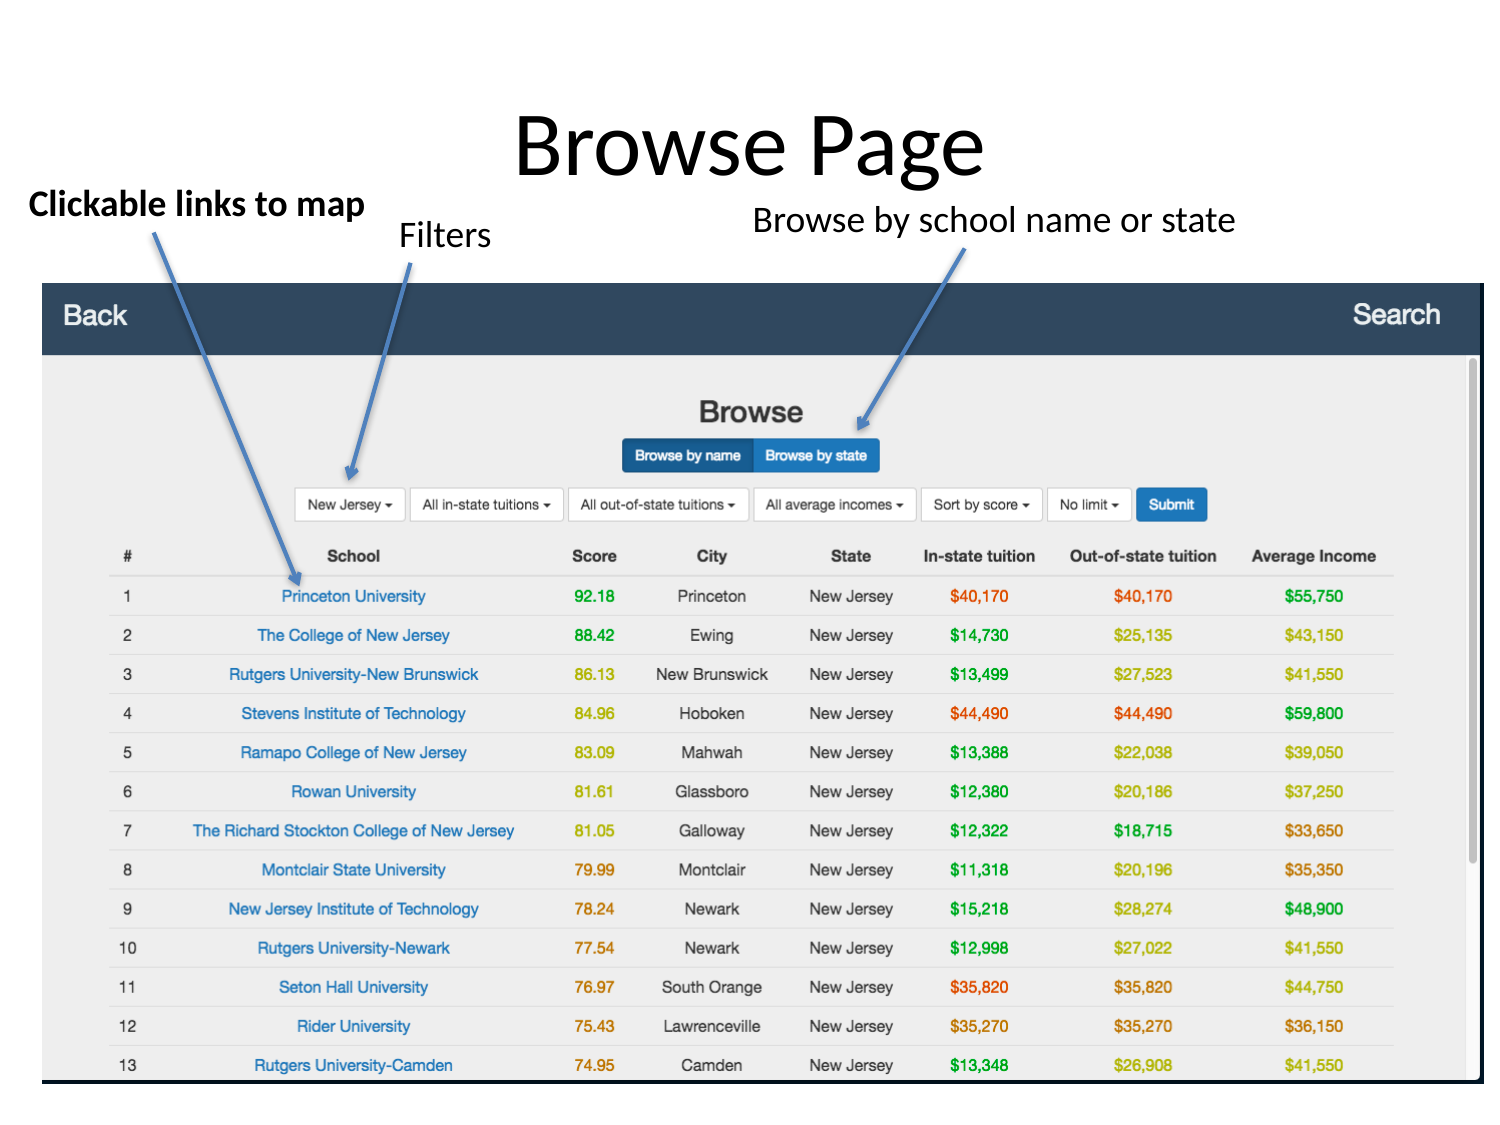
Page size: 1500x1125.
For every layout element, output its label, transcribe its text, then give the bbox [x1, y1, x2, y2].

title Browse Page [75, 45, 1425, 233]
text_box Browse by school name or state [737, 187, 1260, 248]
picture [41, 282, 1484, 1084]
text_box Clickable links to map [13, 171, 381, 232]
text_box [348, 262, 411, 481]
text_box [153, 232, 300, 587]
text_box Filters [384, 202, 507, 262]
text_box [857, 248, 965, 431]
